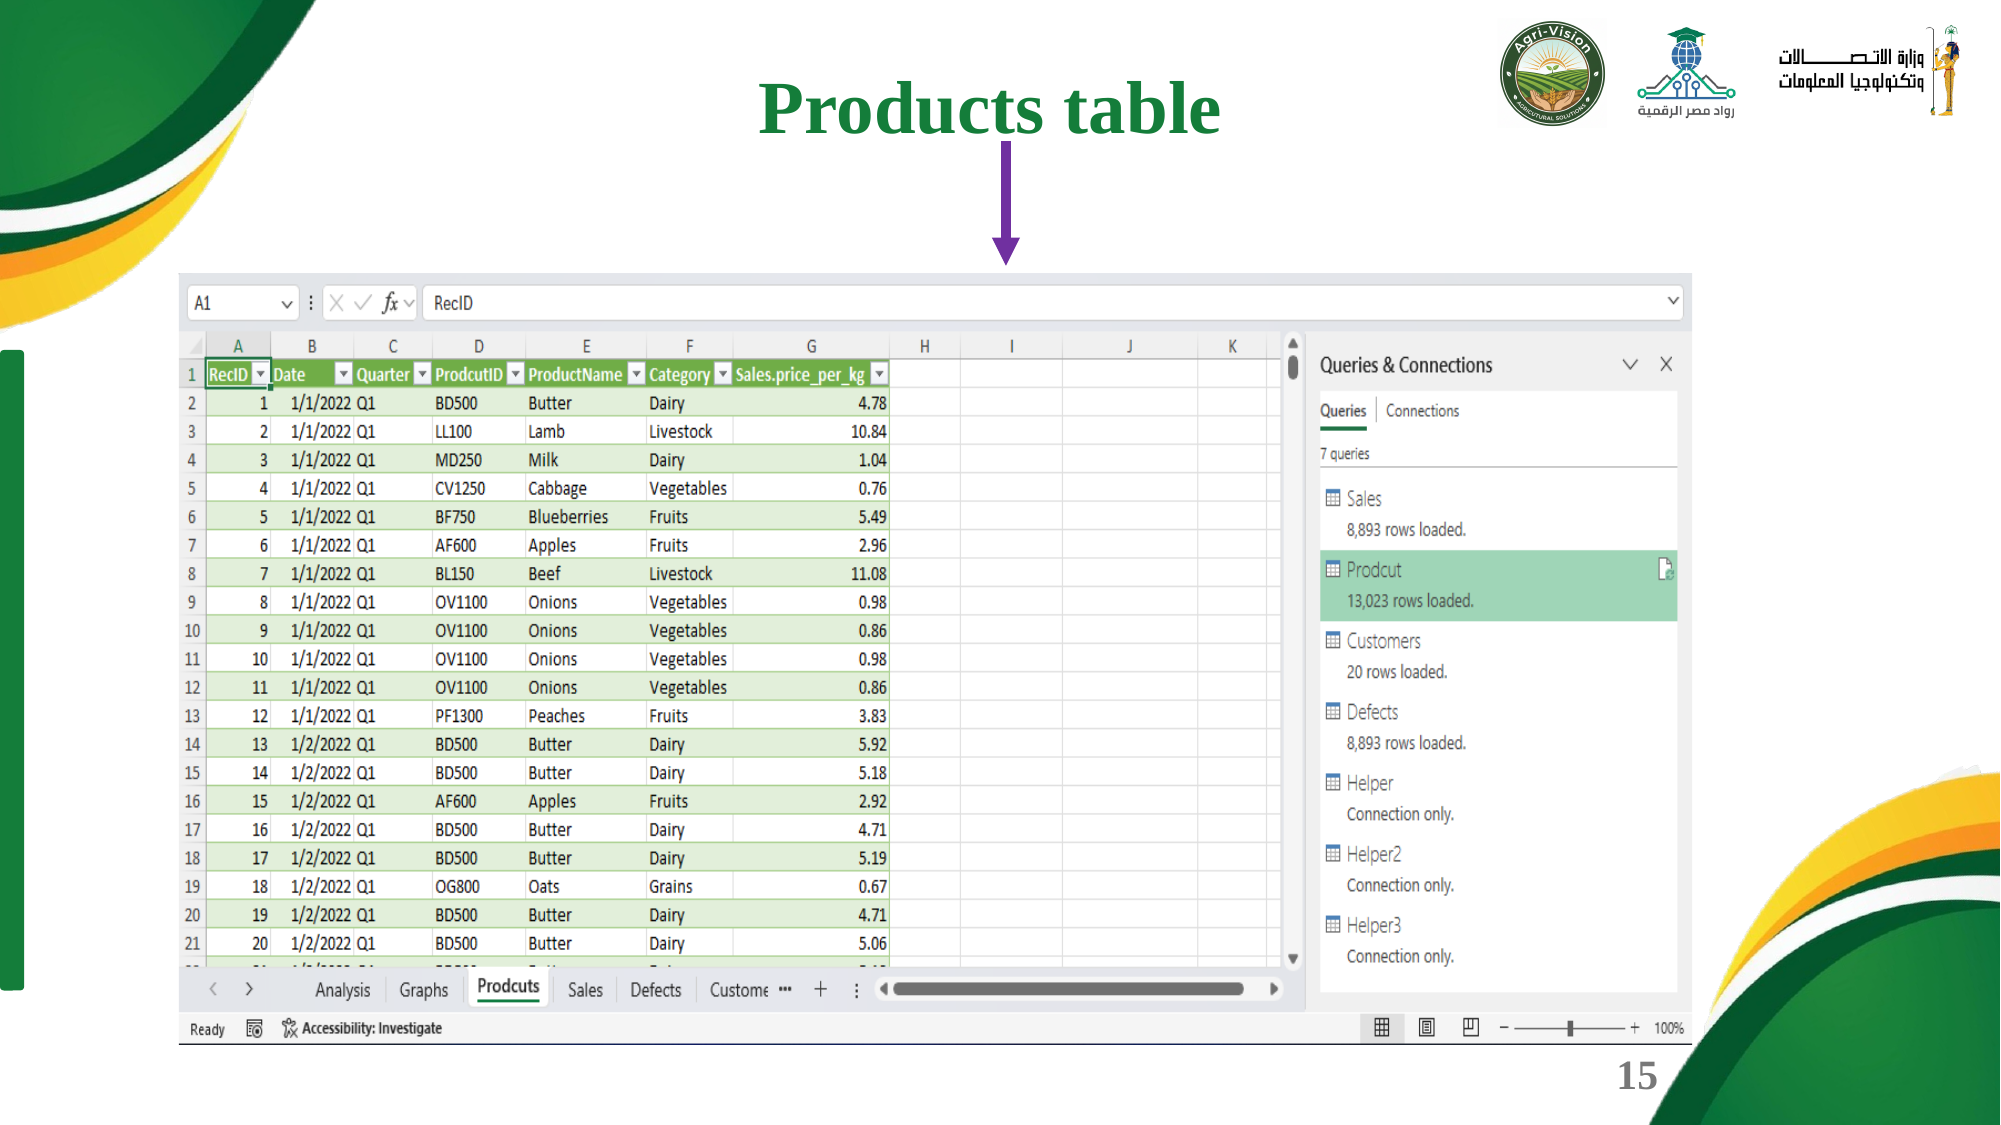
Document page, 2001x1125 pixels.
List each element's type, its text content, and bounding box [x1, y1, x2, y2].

picture [1764, 10, 1972, 128]
picture [1619, 12, 1751, 144]
picture [1497, 18, 1607, 128]
text_box Products table [675, 50, 1325, 156]
picture [0, 0, 388, 334]
picture [1636, 751, 2001, 1125]
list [178, 273, 1693, 1046]
slide_number 15 [1412, 1042, 1863, 1103]
